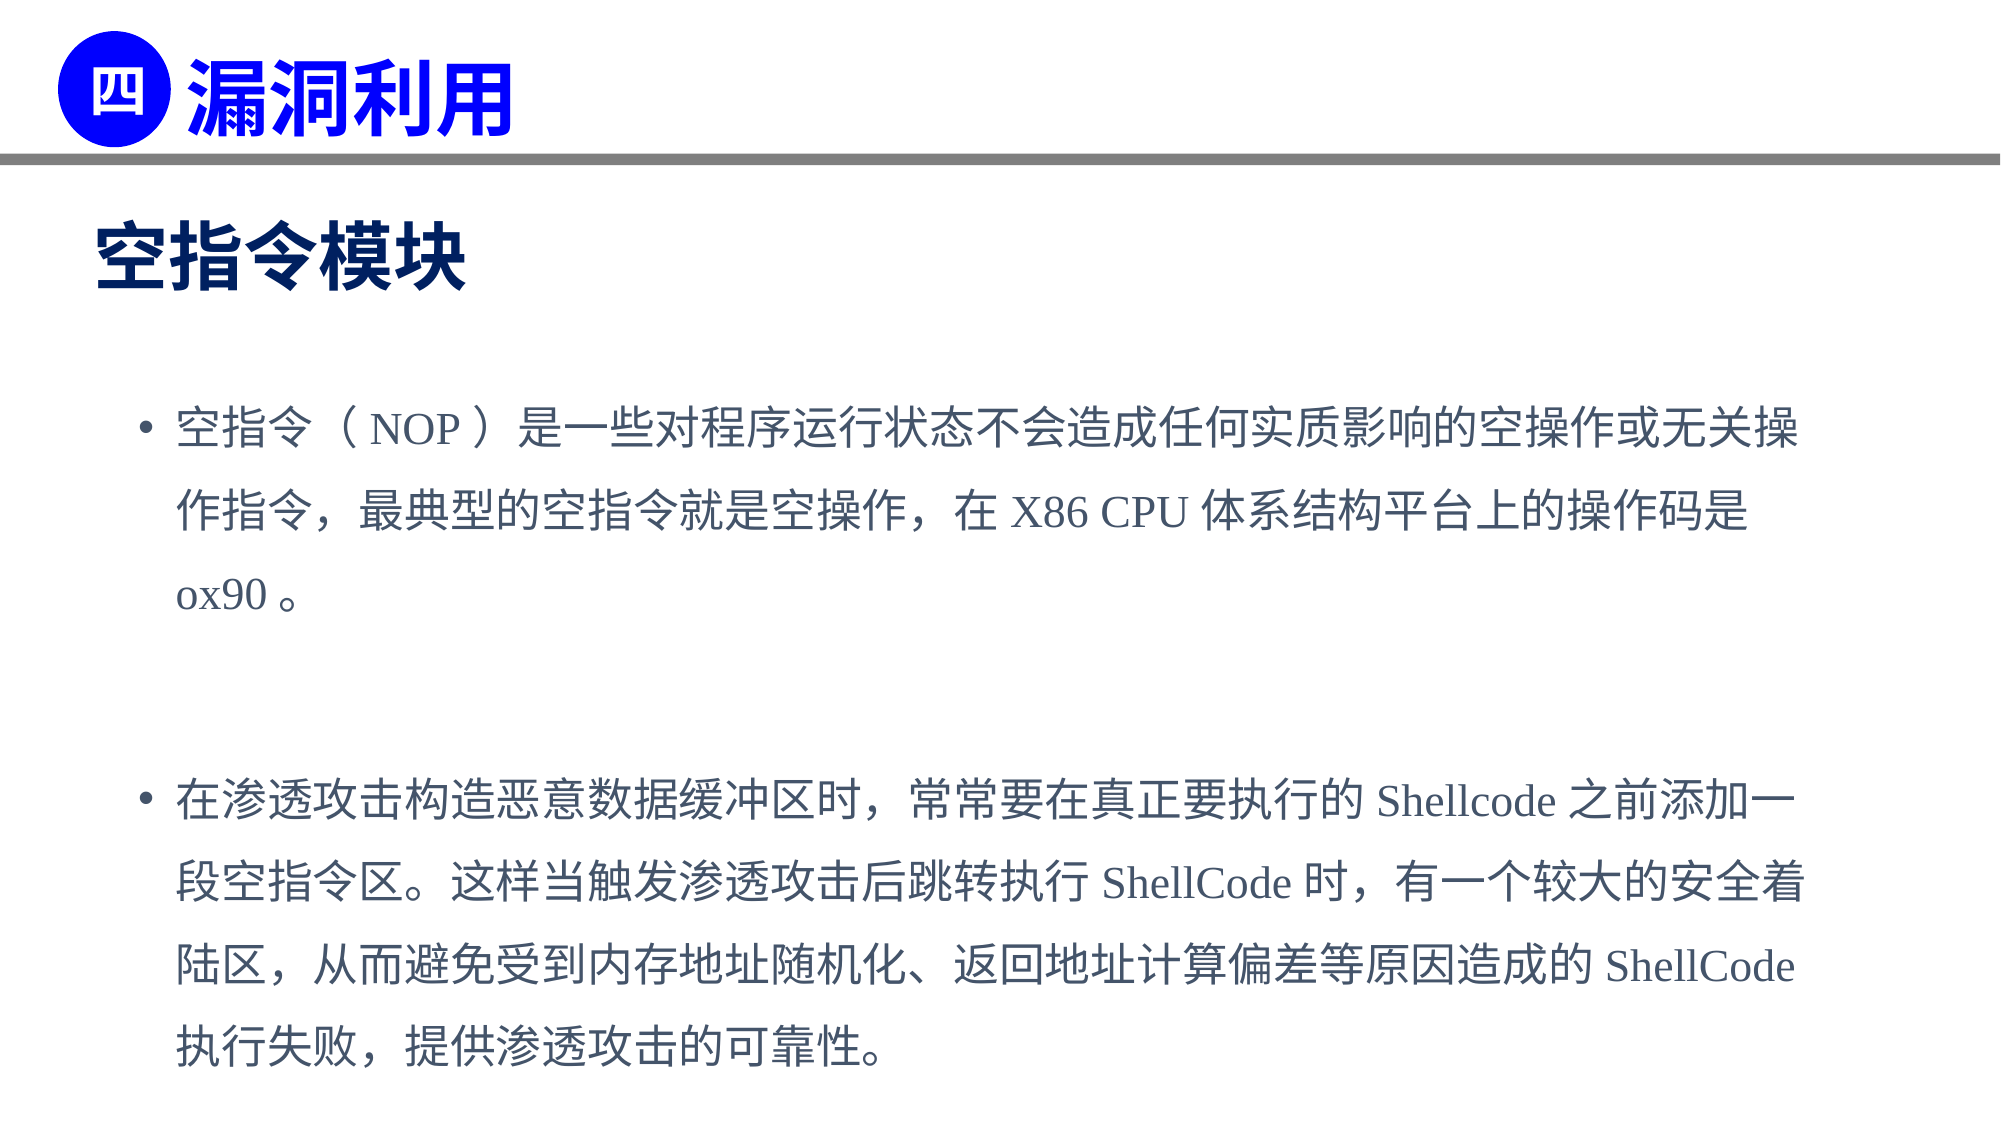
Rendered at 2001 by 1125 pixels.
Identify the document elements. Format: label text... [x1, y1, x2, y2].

list 空指令（NOP）是一些对程序运行状态不会造成任何实质影响的空操作或无关操作指令，最典型的空指令就是空操作，在X86 CPU体系结构平台上的操作码是ox90。 在渗透攻击构造恶意数据缓冲区时，常常要在真正要执行的Shellcode之前添加一段空指令区。这样当触发渗透攻击后跳转执行ShellCode时，有一个较大的安全着陆区，从而避免受到内存地址随机化、返回地址计算偏差等原因造成的ShellCode执行失败，提供渗透攻击的可靠性。 [122, 363, 1834, 931]
title 空指令模块 [77, 187, 1879, 333]
